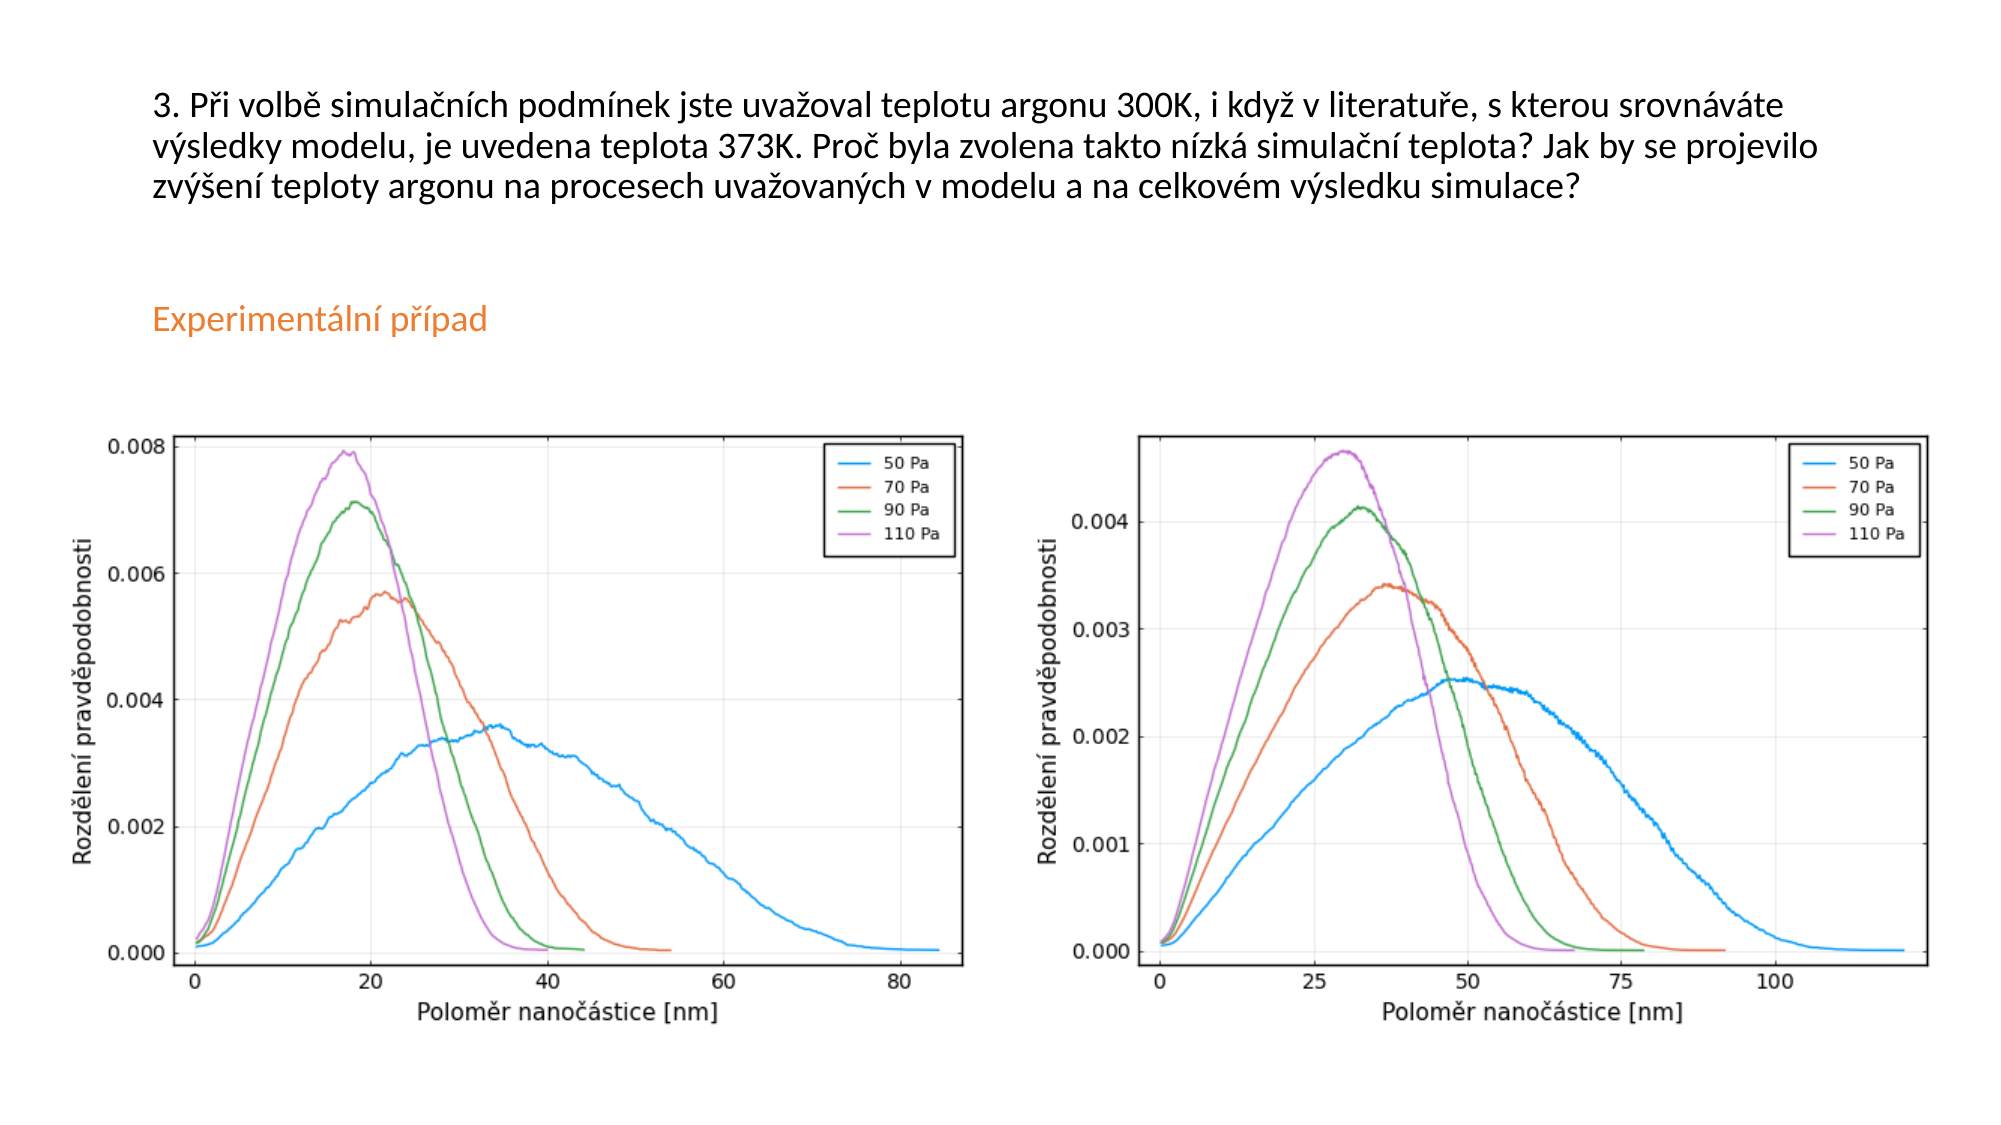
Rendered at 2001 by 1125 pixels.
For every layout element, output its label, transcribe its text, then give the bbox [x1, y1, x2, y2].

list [67, 430, 968, 1031]
title 3. Při volbě simulačních podmínek jste uvažoval teplotu argonu 300K, i když v literatuře, s kterou srovnáváte výsledky modelu, je uvedena teplota 373K. Proč byla zvolena takto nízká simulační teplota? Jak by se projevilo zvýšení teploty argonu na procesech uvažovaných v modelu a na celkovém výsledku simulace? [137, 59, 1863, 278]
picture [1032, 430, 1933, 1031]
text_box Experimentální případ [137, 286, 1184, 347]
